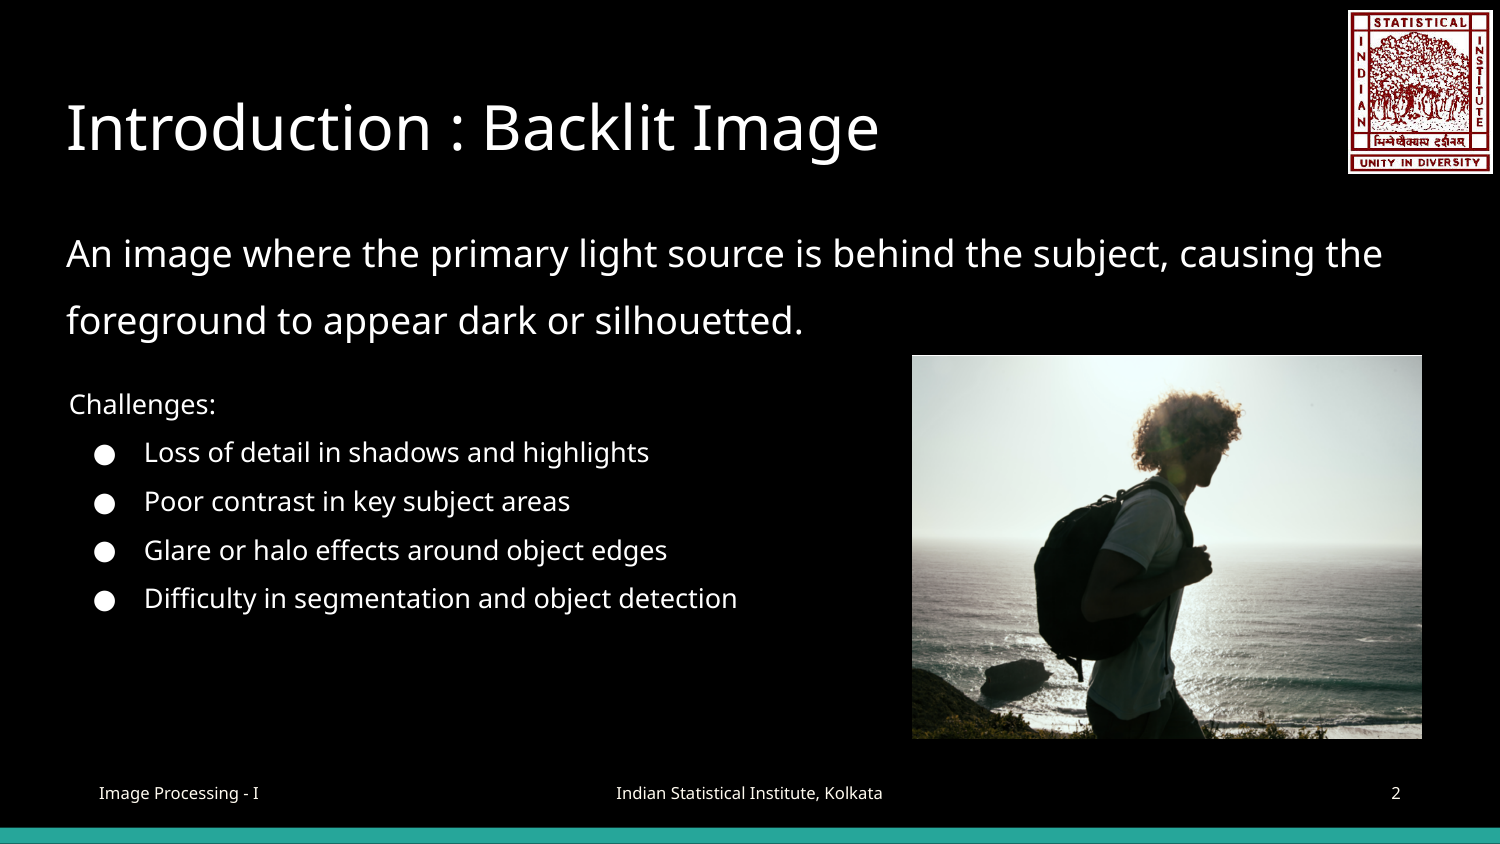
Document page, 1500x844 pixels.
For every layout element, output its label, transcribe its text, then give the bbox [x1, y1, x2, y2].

picture [1348, 10, 1493, 175]
list An image where the primary light source is behind the subject, causing the foreground to appear dark or silhouetted. [51, 192, 1449, 750]
title Introduction : Backlit Image [51, 72, 1343, 174]
text_box Image Processing - I [84, 767, 417, 807]
picture [912, 355, 1423, 739]
text_box Challenges: Loss of detail in shadows and highlights Poor contrast in key subject areas Glare or halo effects around object edges Difficulty in segmentation and object detection [53, 355, 913, 749]
text_box 2 [1083, 767, 1416, 807]
text_box Indian Statistical Institute, Kolkata [417, 767, 1083, 807]
